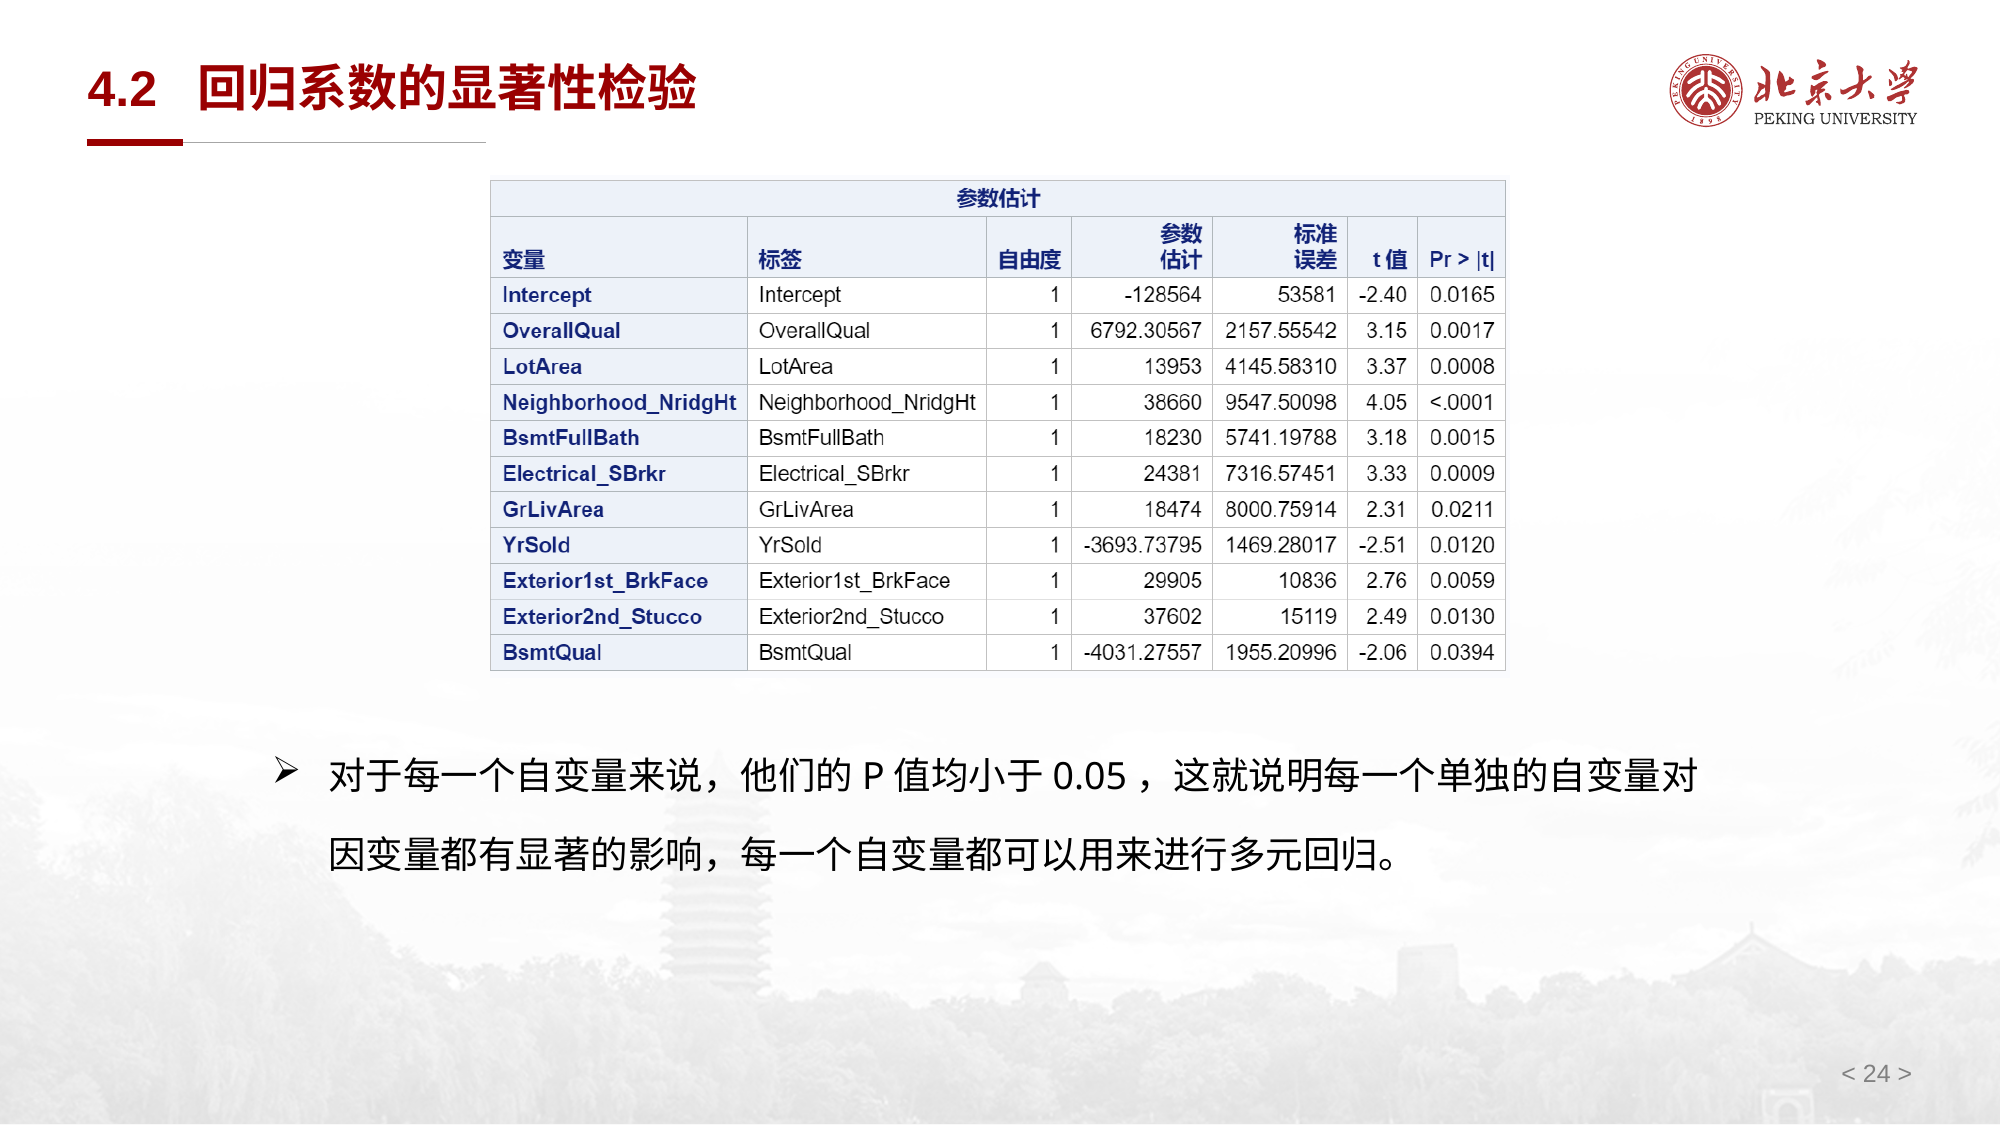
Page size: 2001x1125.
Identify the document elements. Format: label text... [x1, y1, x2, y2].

title 4.2 回归系数的显著性检验 [72, 39, 1559, 142]
text_box 对于每一个自变量来说，他们的P值均小于0.05，这就说明每一个单独的自变量对因变量都有显著的影响，每一个自变量都可以用来进行多元回归。 [257, 711, 1743, 884]
picture [0, 0, 2001, 1125]
slide_number < 24 > [1477, 1048, 1928, 1097]
